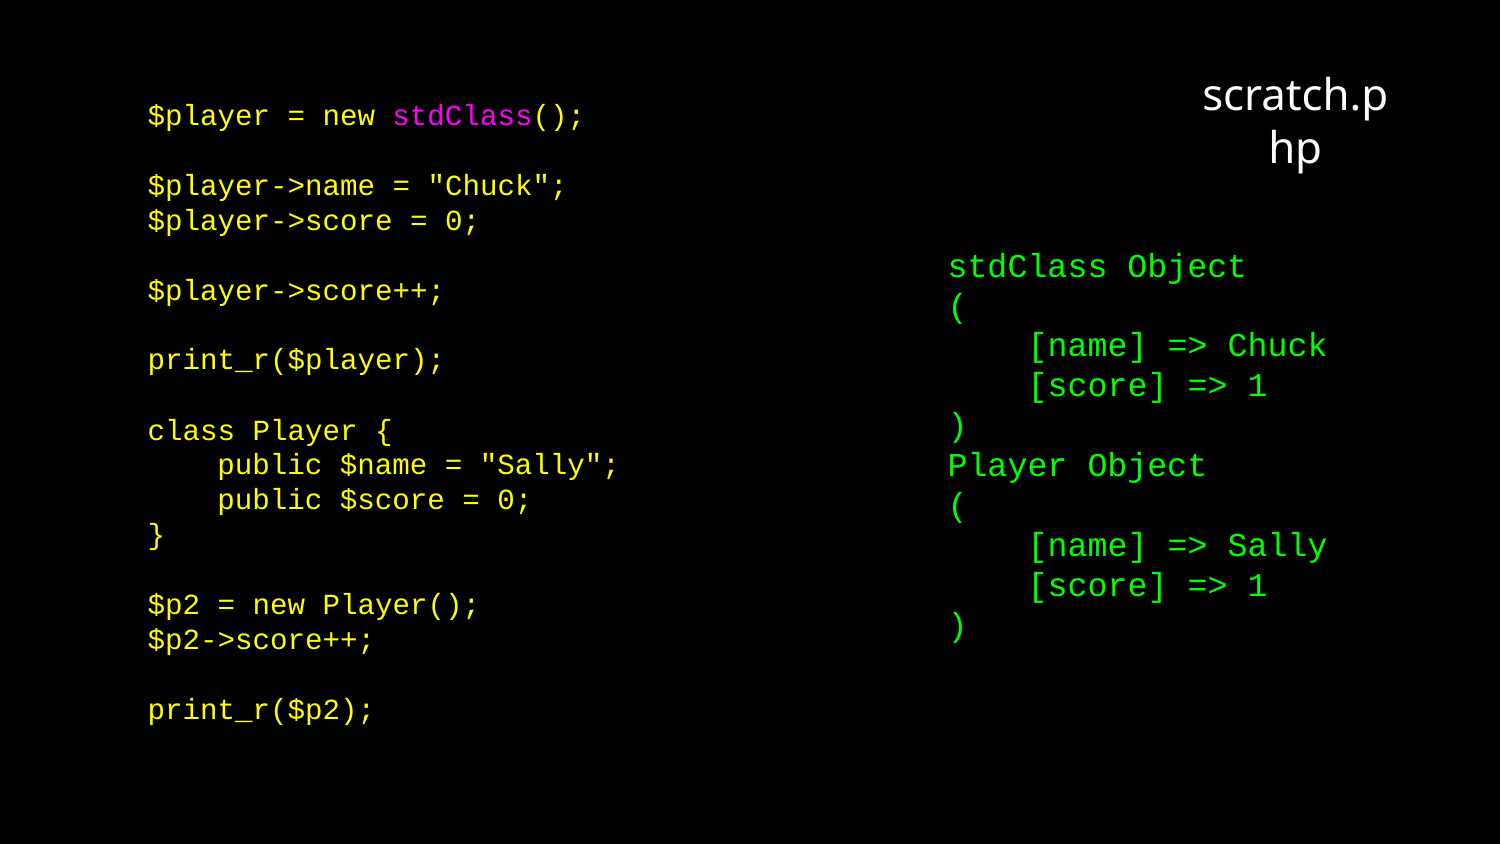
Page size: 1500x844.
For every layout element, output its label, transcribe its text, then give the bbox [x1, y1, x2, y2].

text_box scratch.php [1175, 59, 1416, 180]
text_box $player = new stdClass(); $player->name = "Chuck"; $player->score = 0; $player->score++; print_r($player); class Player { public $name = "Sally"; public $score = 0; } $p2 = new Player(); $p2->score++; print_r($p2); [147, 95, 624, 726]
text_box stdClass Object ( [name] => Chuck [score] => 1 ) Player Object ( [name] => Sally [score] => 1 ) [947, 243, 1333, 643]
